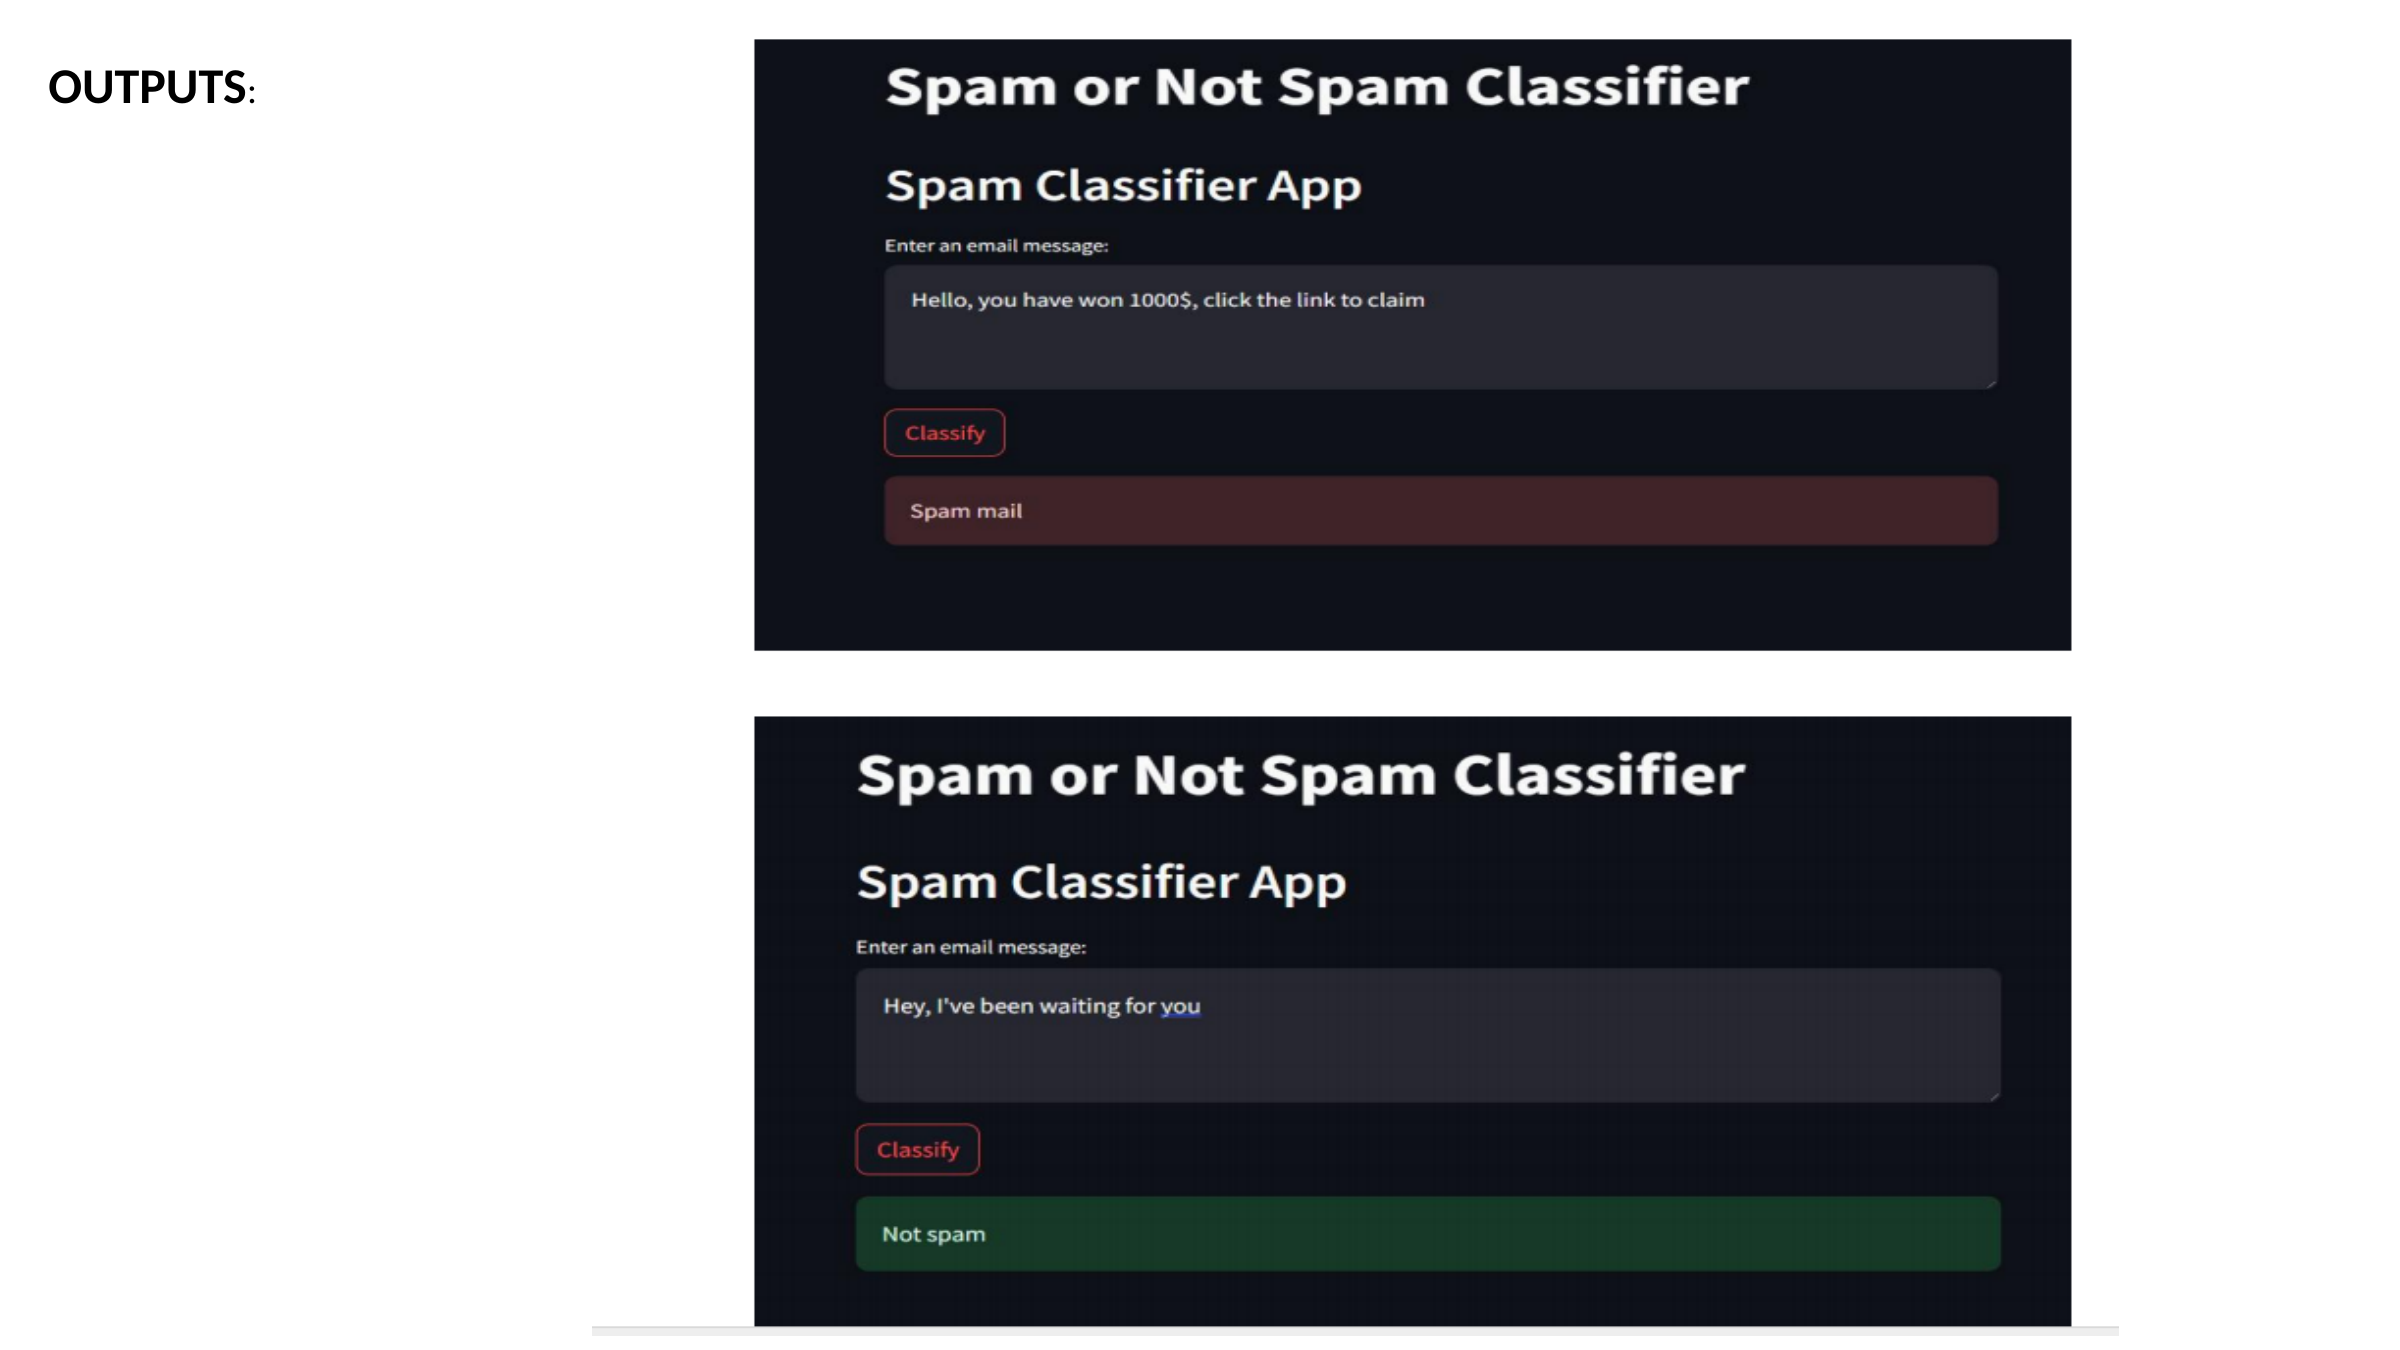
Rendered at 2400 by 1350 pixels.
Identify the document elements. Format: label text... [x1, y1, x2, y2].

picture [592, 13, 2119, 1336]
text_box OUTPUTS: [33, 45, 592, 166]
